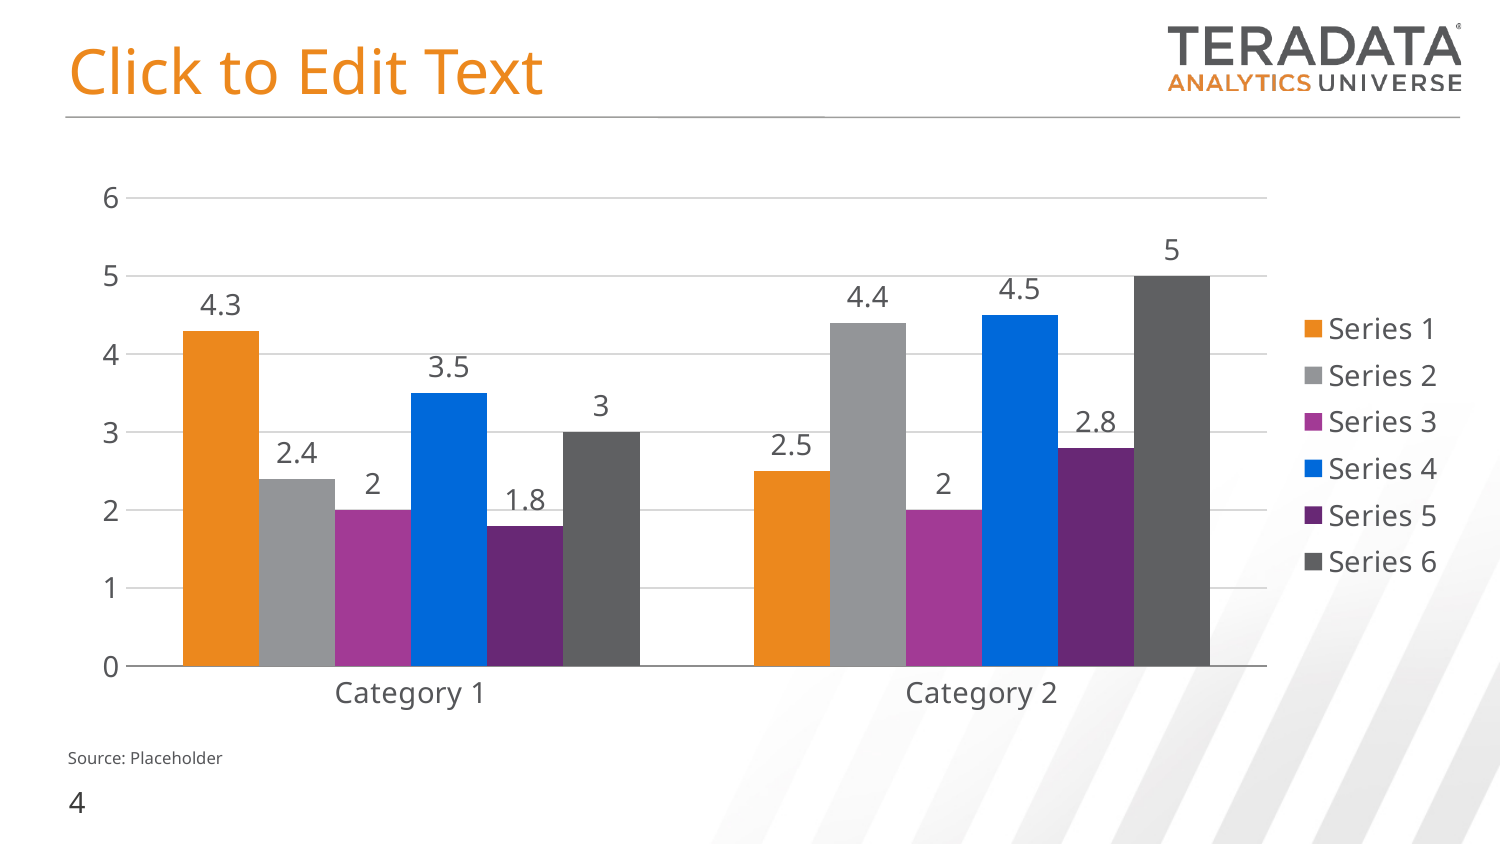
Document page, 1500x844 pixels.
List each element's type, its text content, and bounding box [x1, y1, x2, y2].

picture [0, 0, 1500, 844]
title Click to Edit Text [68, 18, 1418, 109]
text_box Source: Placeholder [67, 747, 1453, 768]
chart [74, 166, 1461, 725]
